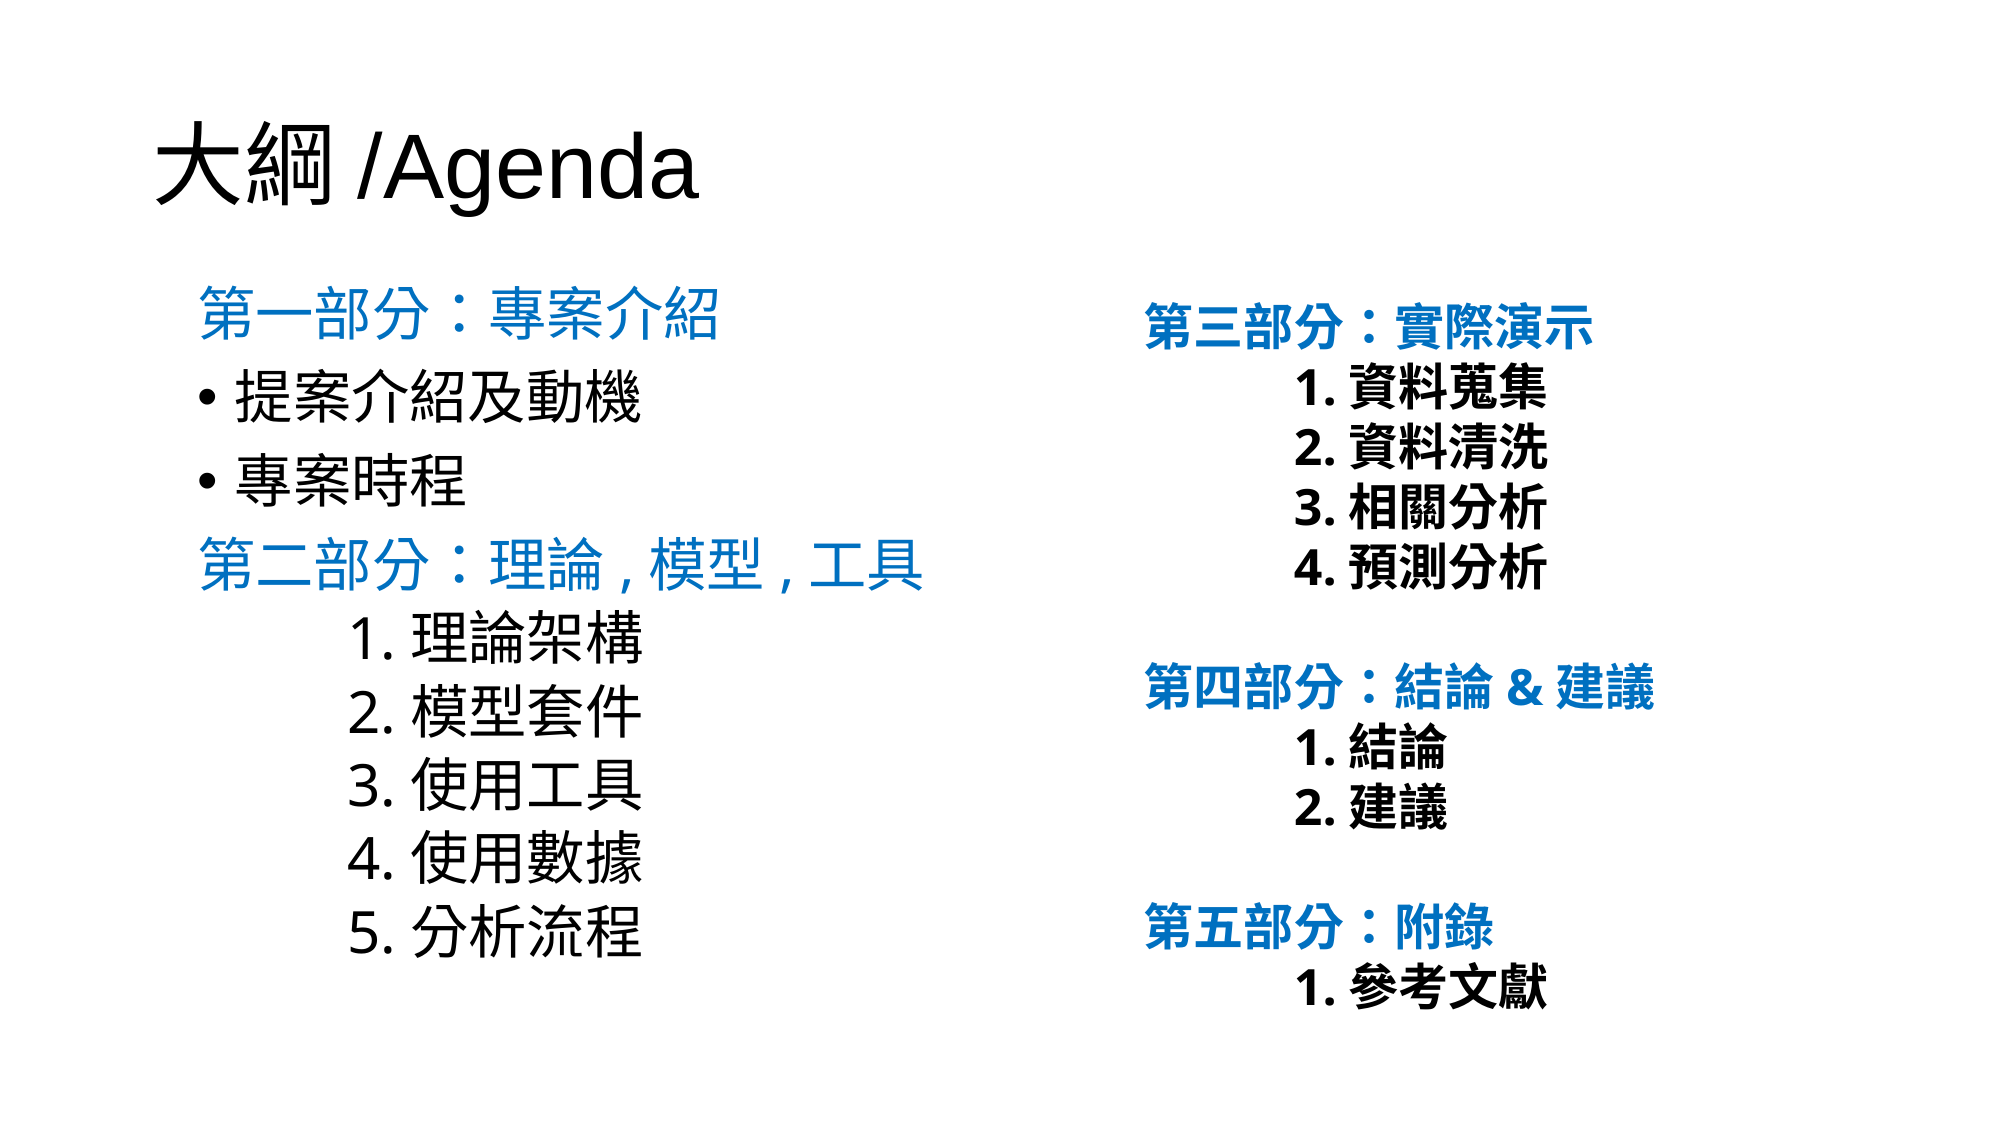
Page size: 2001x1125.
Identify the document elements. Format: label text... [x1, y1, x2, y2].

list 第一部分：專案介紹 提案介紹及動機 專案時程 第二部分：理論,模型,工具 1.理論架構 2.模型套件 3.使用工具 4.使用數據 5.分析流程 [182, 277, 1000, 1101]
title 大綱/Agenda [137, 59, 1863, 278]
text_box 第三部分：實際演示 1.資料蒐集 2.資料清洗 3.相關分析 4.預測分析 第四部分：結論&建議 1.結論 2.建議 第五部分：附錄 1.參考文獻 [1129, 288, 1930, 1024]
